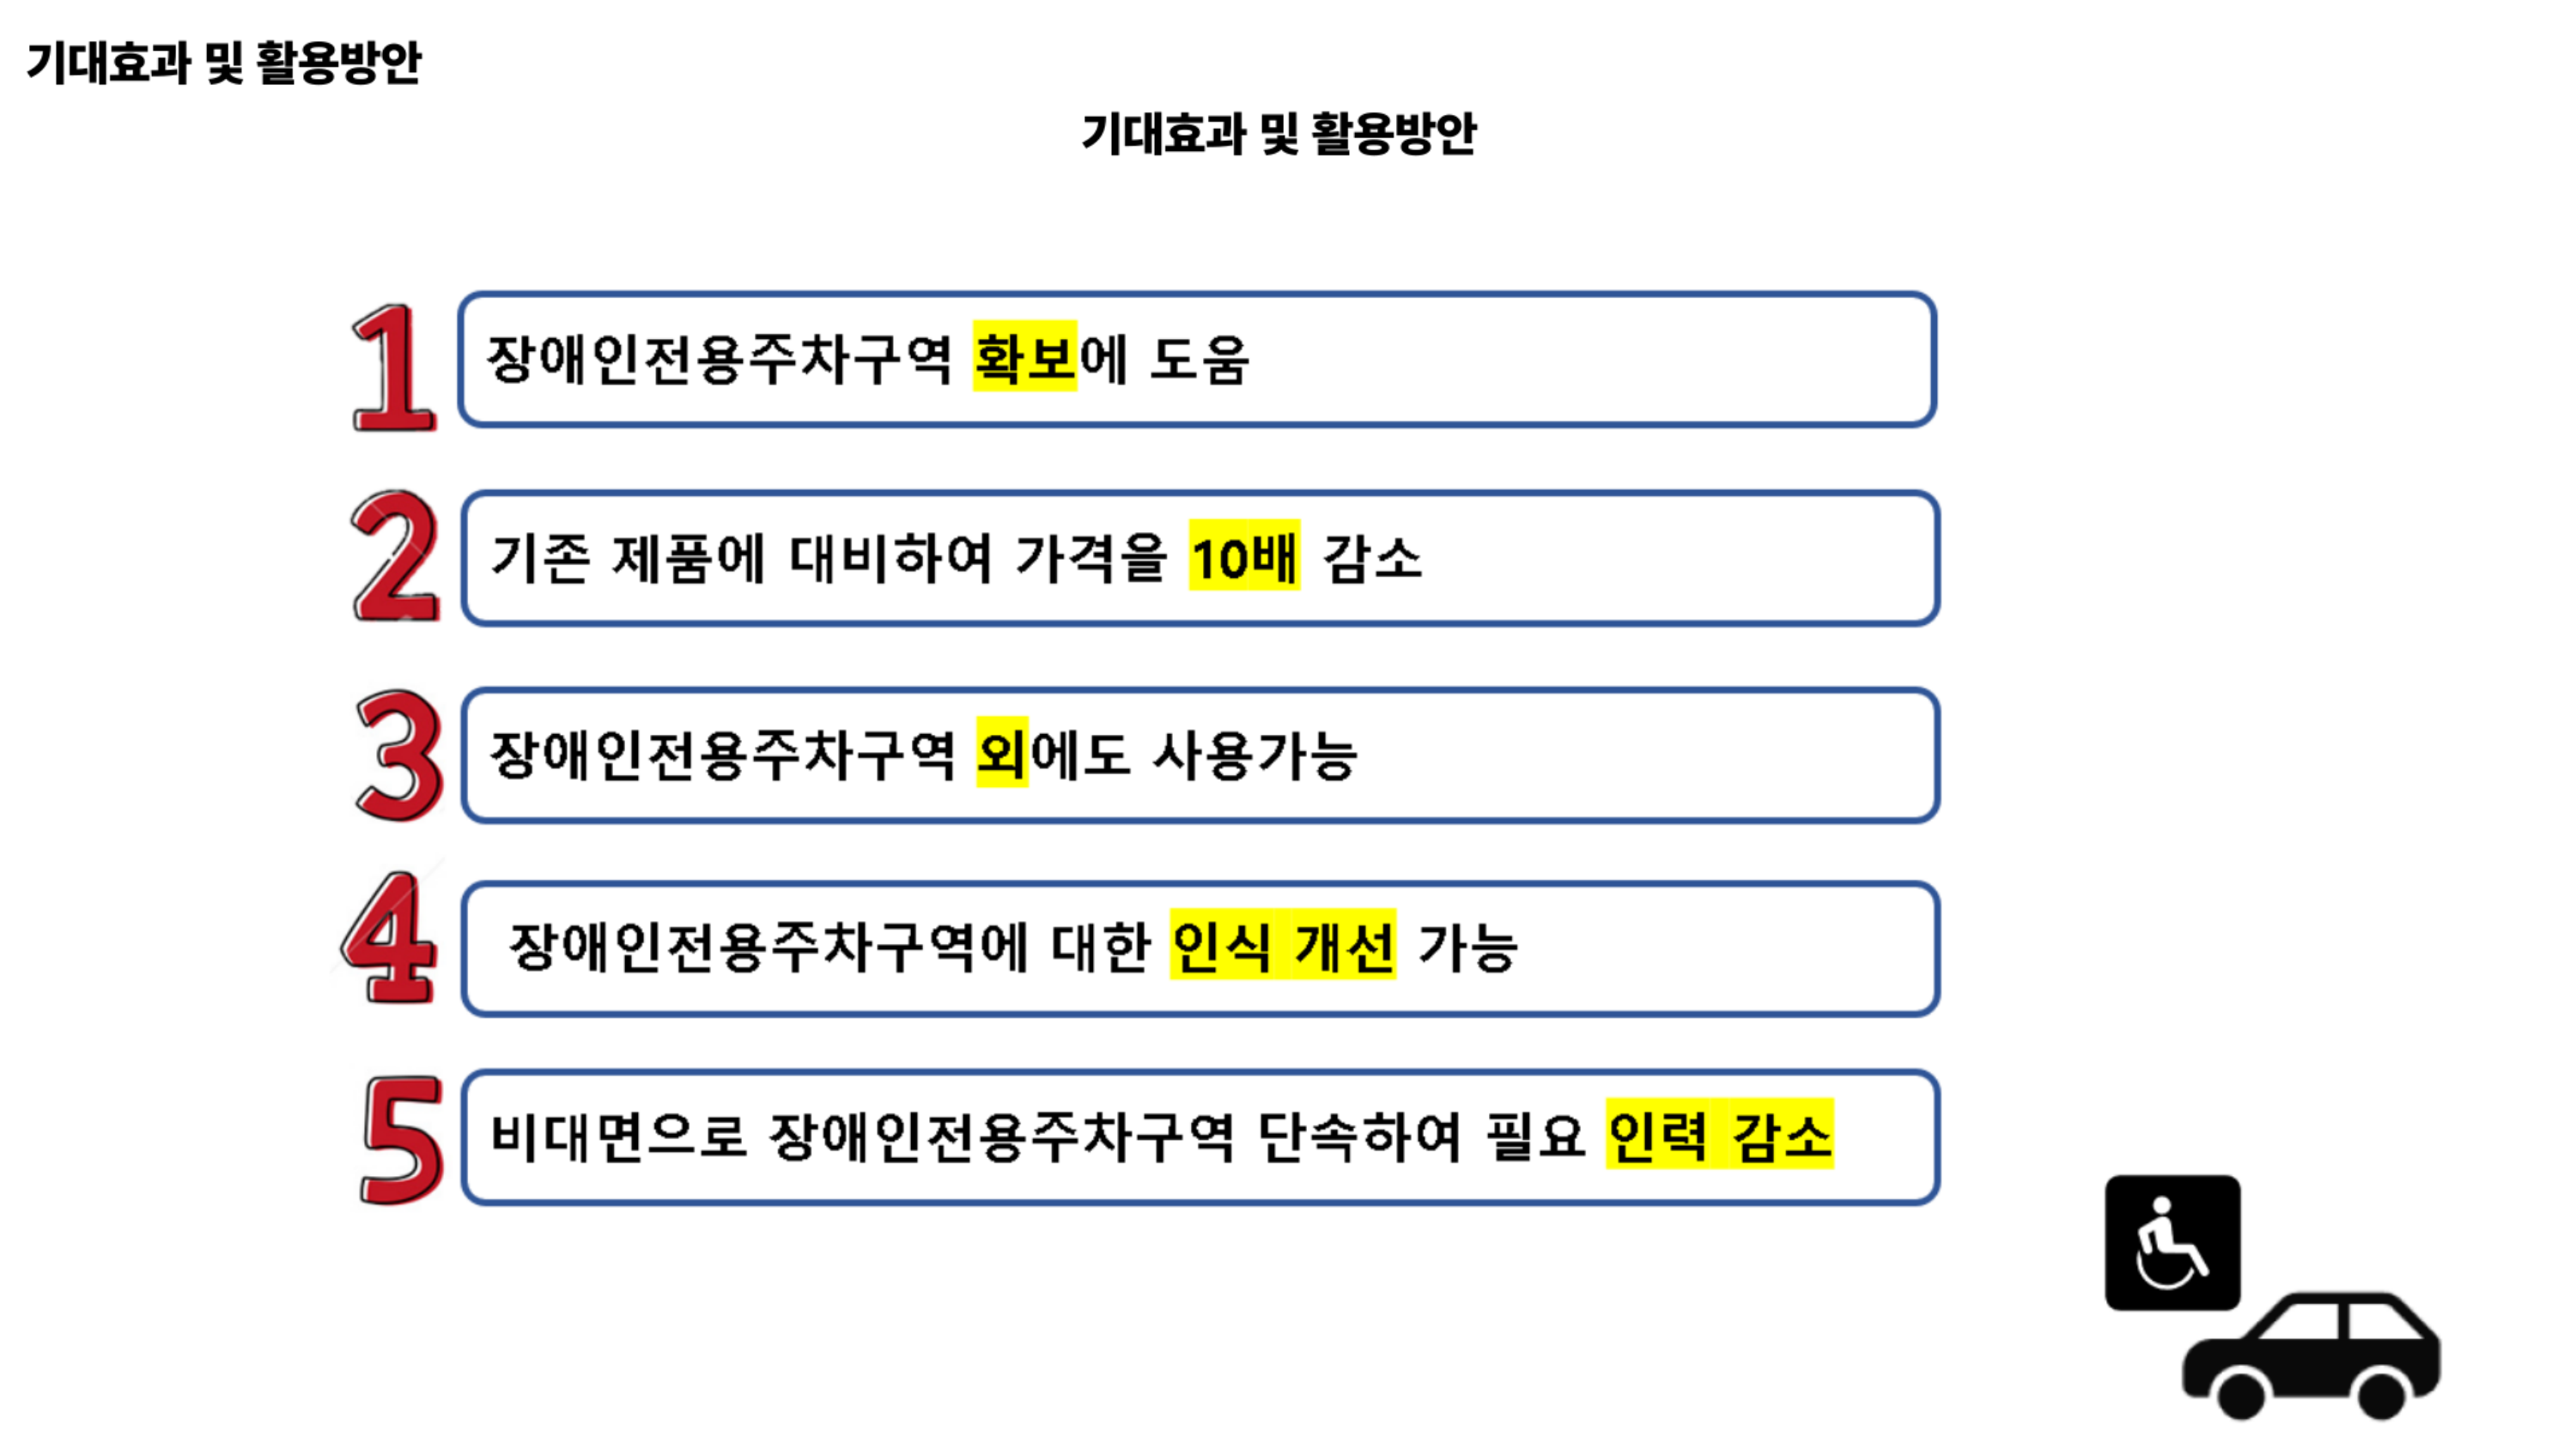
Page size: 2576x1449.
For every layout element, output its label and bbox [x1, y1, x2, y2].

picture [19, 21, 445, 116]
text_box [306, 252, 2456, 1449]
picture [1073, 93, 1500, 187]
